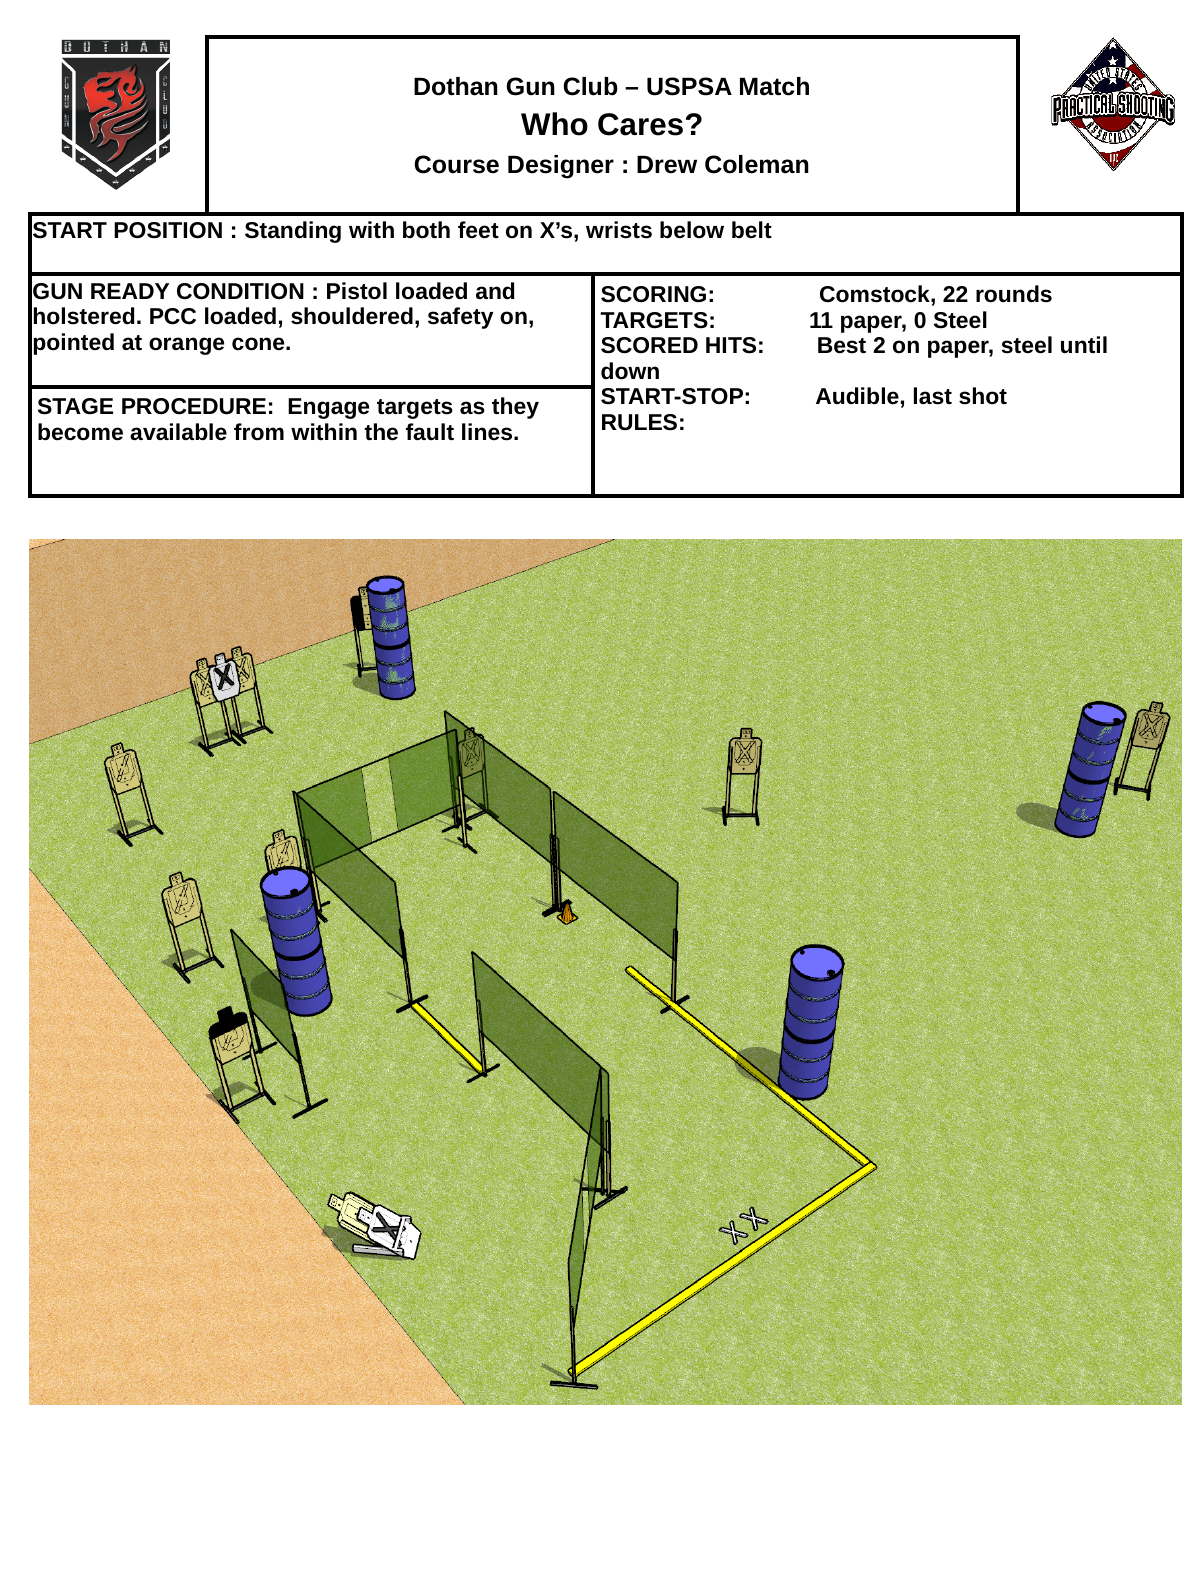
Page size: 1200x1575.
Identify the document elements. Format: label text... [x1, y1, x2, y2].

table_cell STAGE PROCEDURE: Engage targets as they become available from within the fault lines. [32, 389, 591, 494]
picture [29, 539, 1182, 1405]
table_header Dothan Gun Club – USPSA Match Who Cares? Course Designer : Drew Coleman [209, 39, 1016, 212]
picture [58, 36, 173, 193]
table_header [30, 37, 205, 212]
table_cell START POSITION : Standing with both feet on X’s, wrists below belt [32, 216, 1180, 272]
picture [1044, 36, 1183, 175]
table_cell SCORING: Comstock, 22 rounds TARGETS: 11 paper, 0 Steel SCORED HITS: Best 2 on paper, steel until down START-STOP: Audible, last shot RULES: [595, 276, 1180, 494]
table_cell GUN READY CONDITION : Pistol loaded and holstered. PCC loaded, shouldered, safety on, pointed at orange cone. [32, 276, 591, 385]
table_header [1020, 37, 1182, 212]
